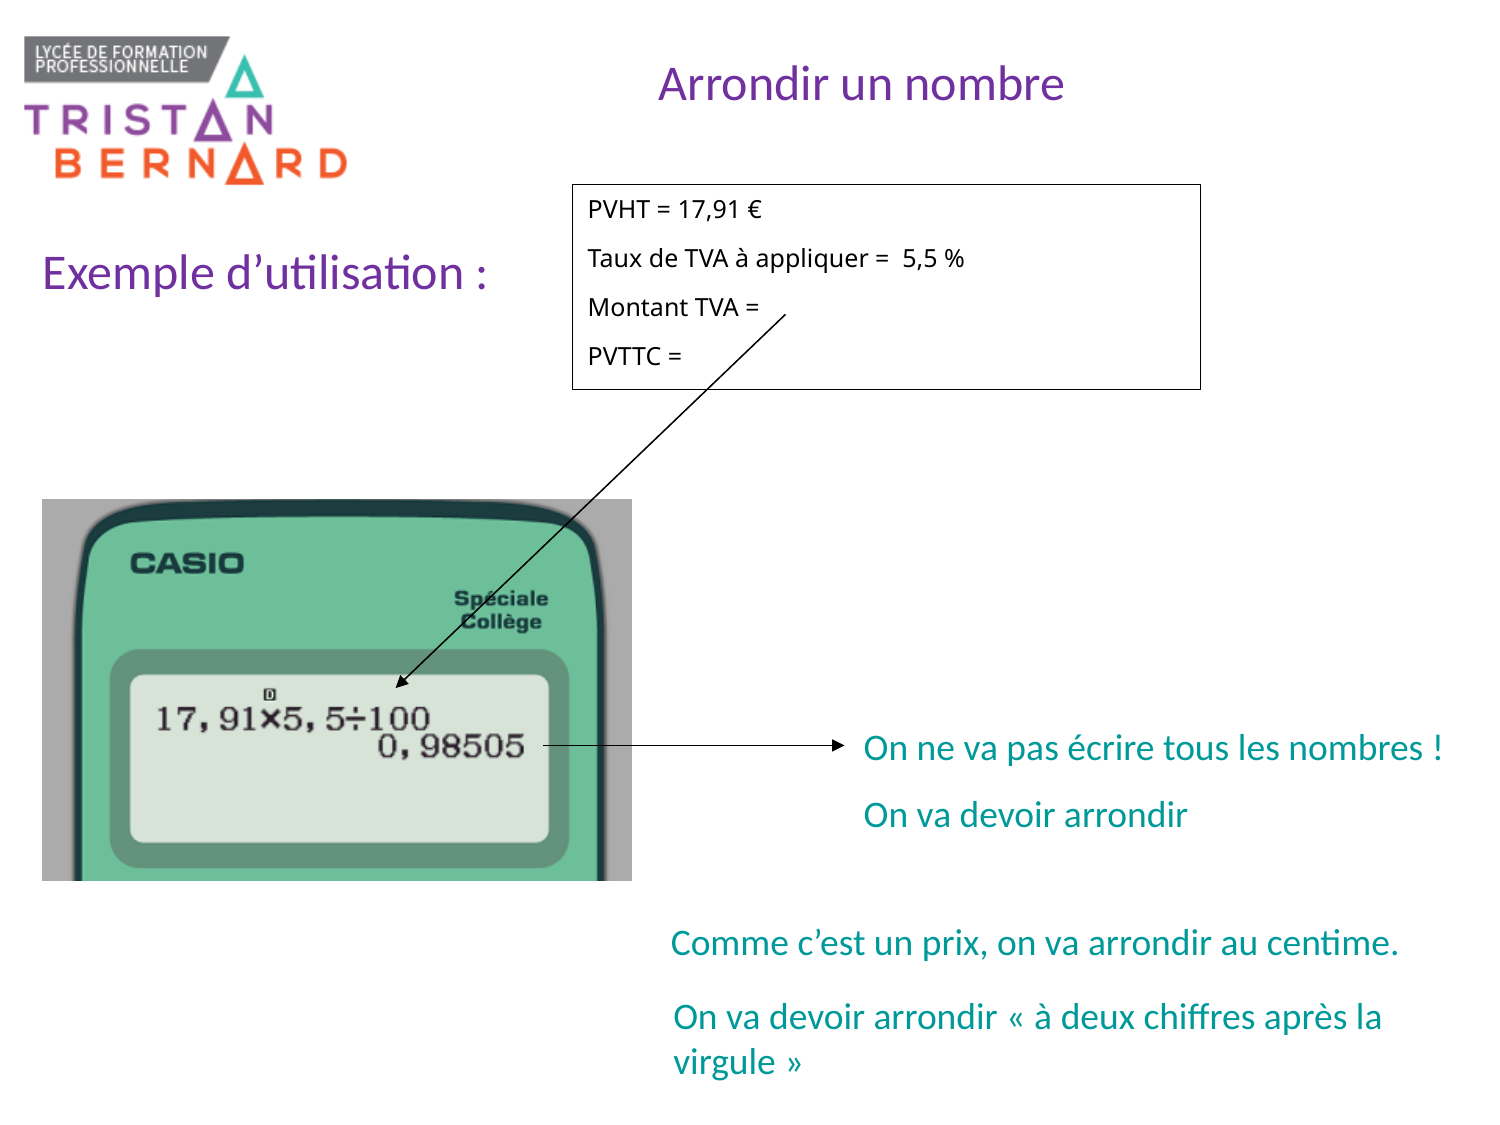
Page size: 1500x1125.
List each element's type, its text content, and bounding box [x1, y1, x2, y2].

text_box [395, 314, 786, 689]
picture [42, 498, 633, 881]
text_box On ne va pas écrire tous les nombres ! [849, 715, 1476, 776]
text_box Comme c’est un prix, on va arrondir au centime. [656, 910, 1472, 971]
picture [23, 35, 361, 207]
text_box PVHT = 17,91 € Taux de TVA à appliquer = 5,5 % Montant TVA = PVTTC = [572, 184, 1201, 390]
text_box On va devoir arrondir [849, 782, 1476, 843]
text_box On va devoir arrondir « à deux chiffres après la virgule » [658, 985, 1410, 1090]
text_box Exemple d’utilisation : [0, 231, 544, 374]
list Arrondir un nombre [478, 42, 1247, 185]
